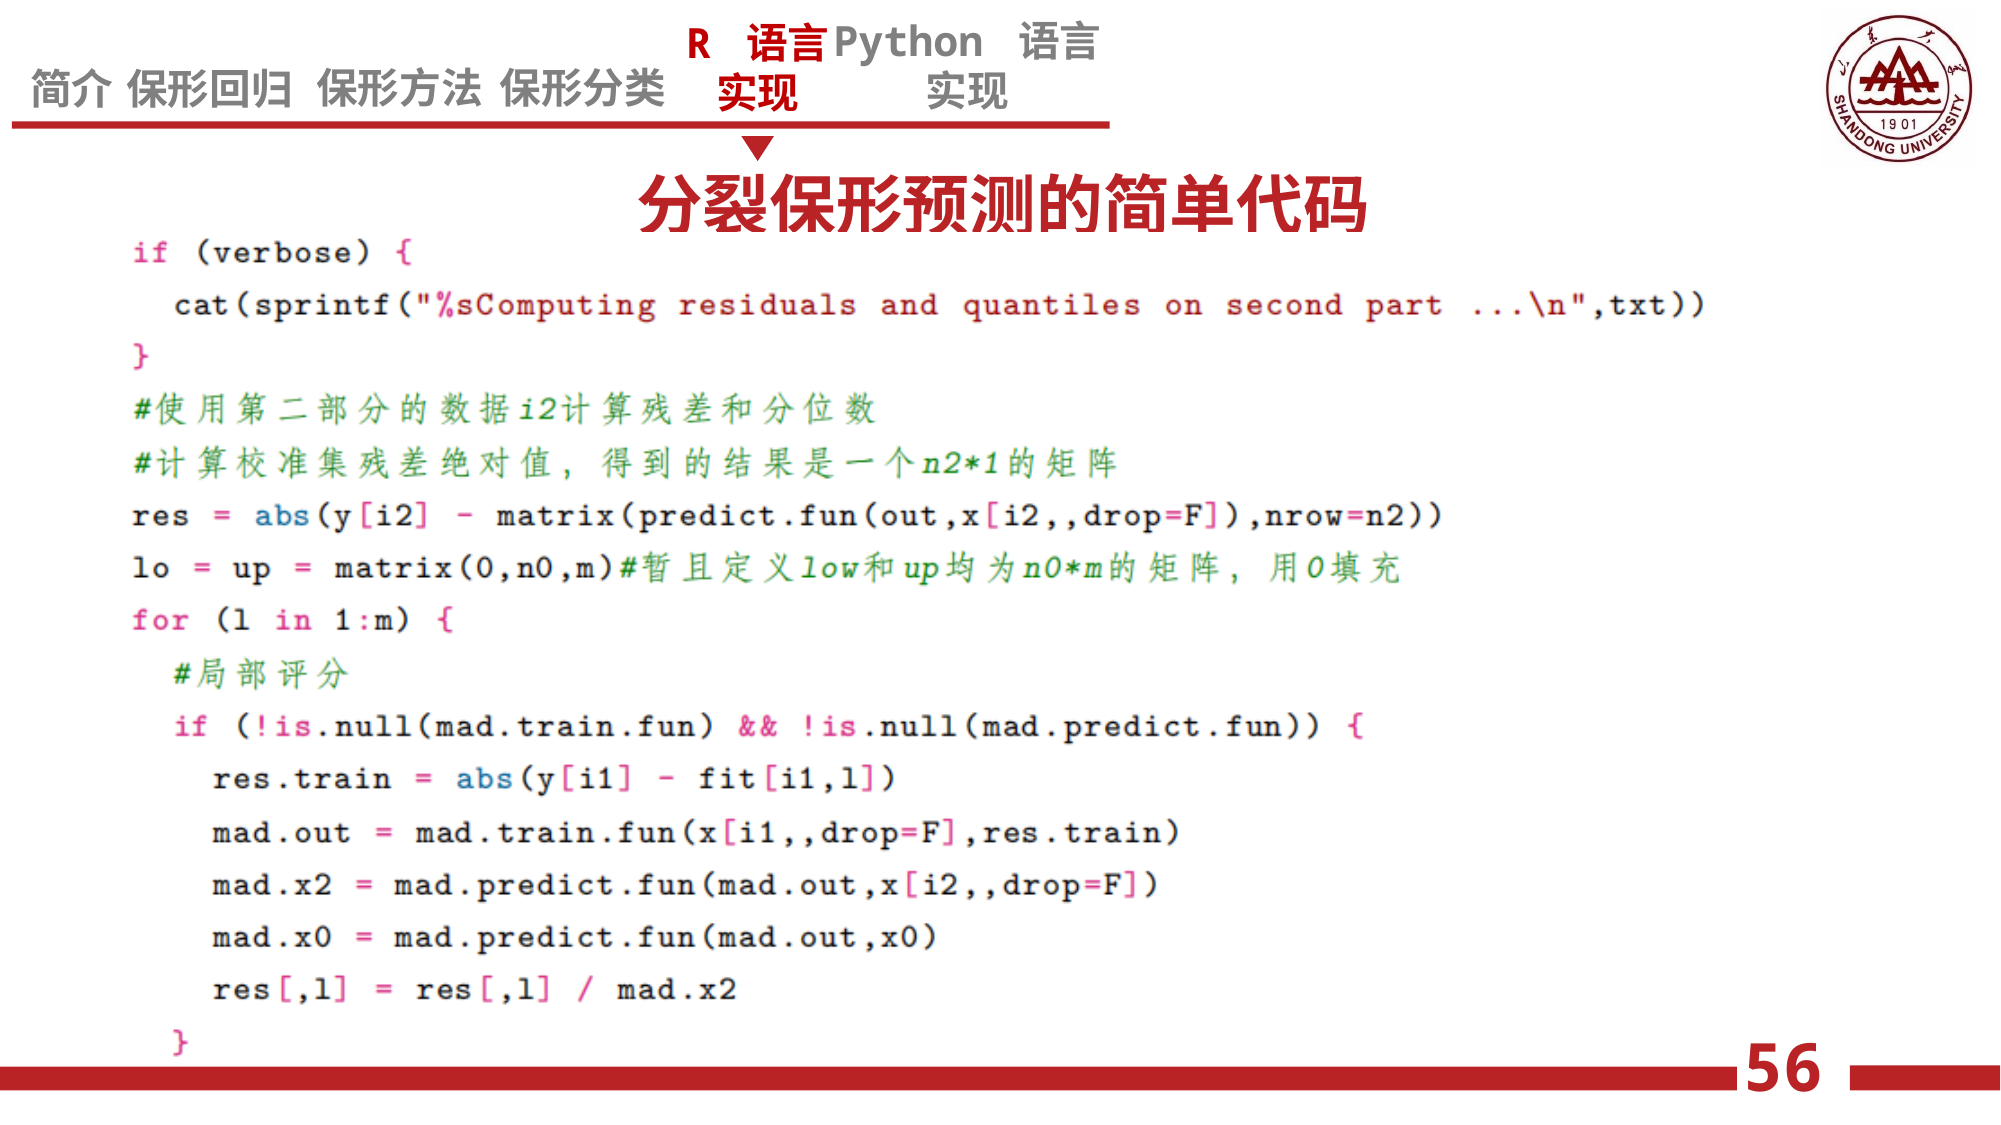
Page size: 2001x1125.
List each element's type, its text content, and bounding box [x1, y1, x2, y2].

text_box 分裂保形预测的简单代码 [559, 156, 1386, 230]
picture [1820, 9, 1977, 167]
picture [102, 231, 1710, 1062]
